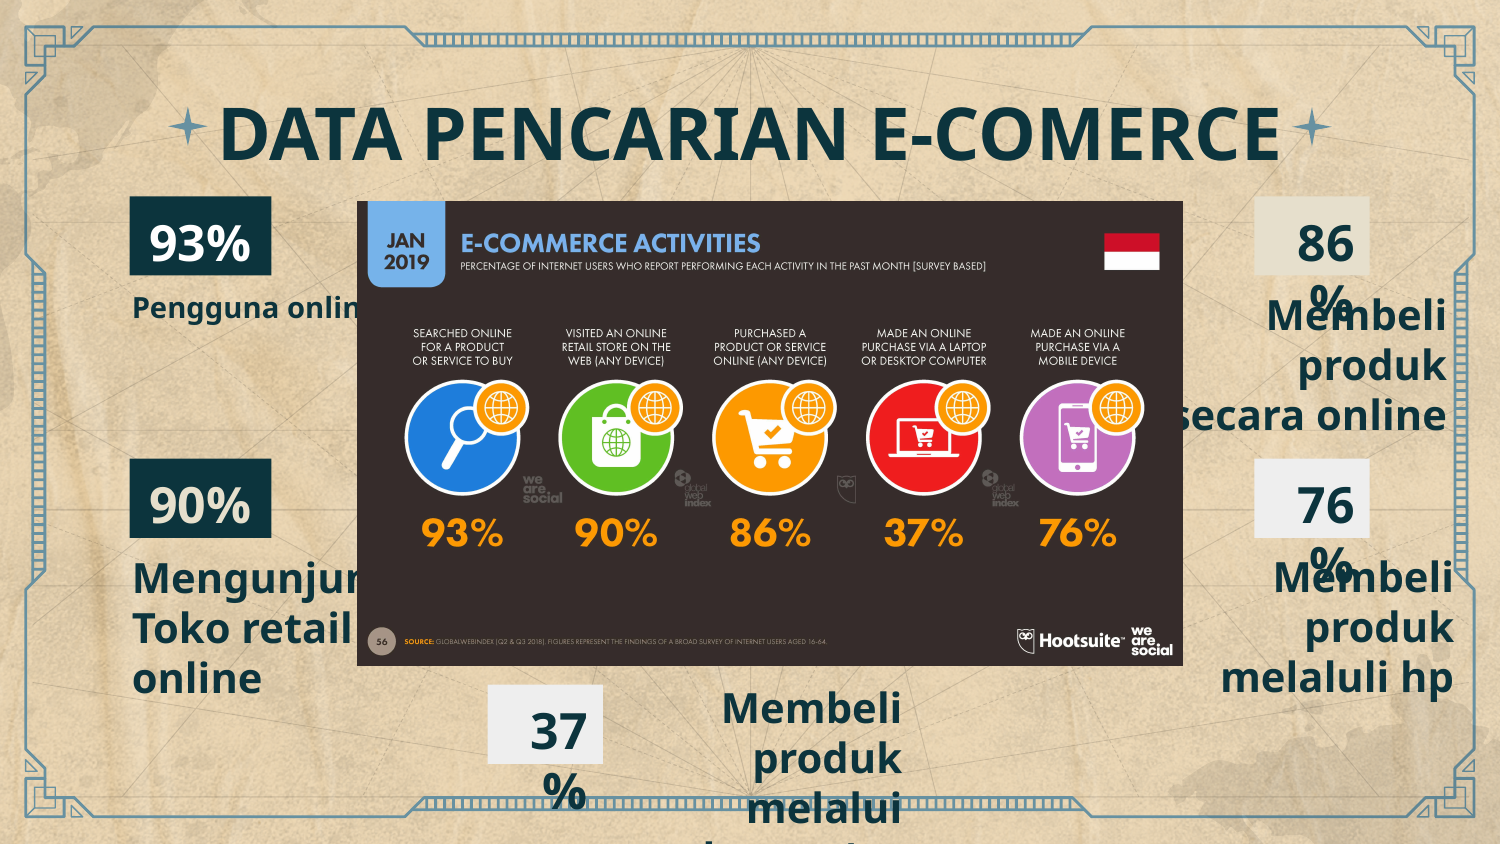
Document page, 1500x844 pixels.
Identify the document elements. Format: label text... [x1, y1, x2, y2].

title 90% [129, 458, 272, 538]
title 93% [129, 196, 272, 276]
text_box Mengunjungi Toko retail online [116, 536, 352, 608]
text_box Membeli produk melaluli hp [1187, 536, 1470, 607]
picture [357, 201, 1183, 666]
title 86% [1254, 196, 1370, 276]
text_box Membeli produk melalui laptop/pc [602, 674, 918, 738]
text_box Pengguna online [116, 274, 352, 345]
text_box Membeli produk secara online [1187, 274, 1463, 345]
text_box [167, 106, 1333, 147]
text_box 37% [487, 684, 603, 764]
title 76% [1254, 458, 1370, 538]
title DATA PENCARIAN E-COMERCE [118, 72, 1382, 167]
